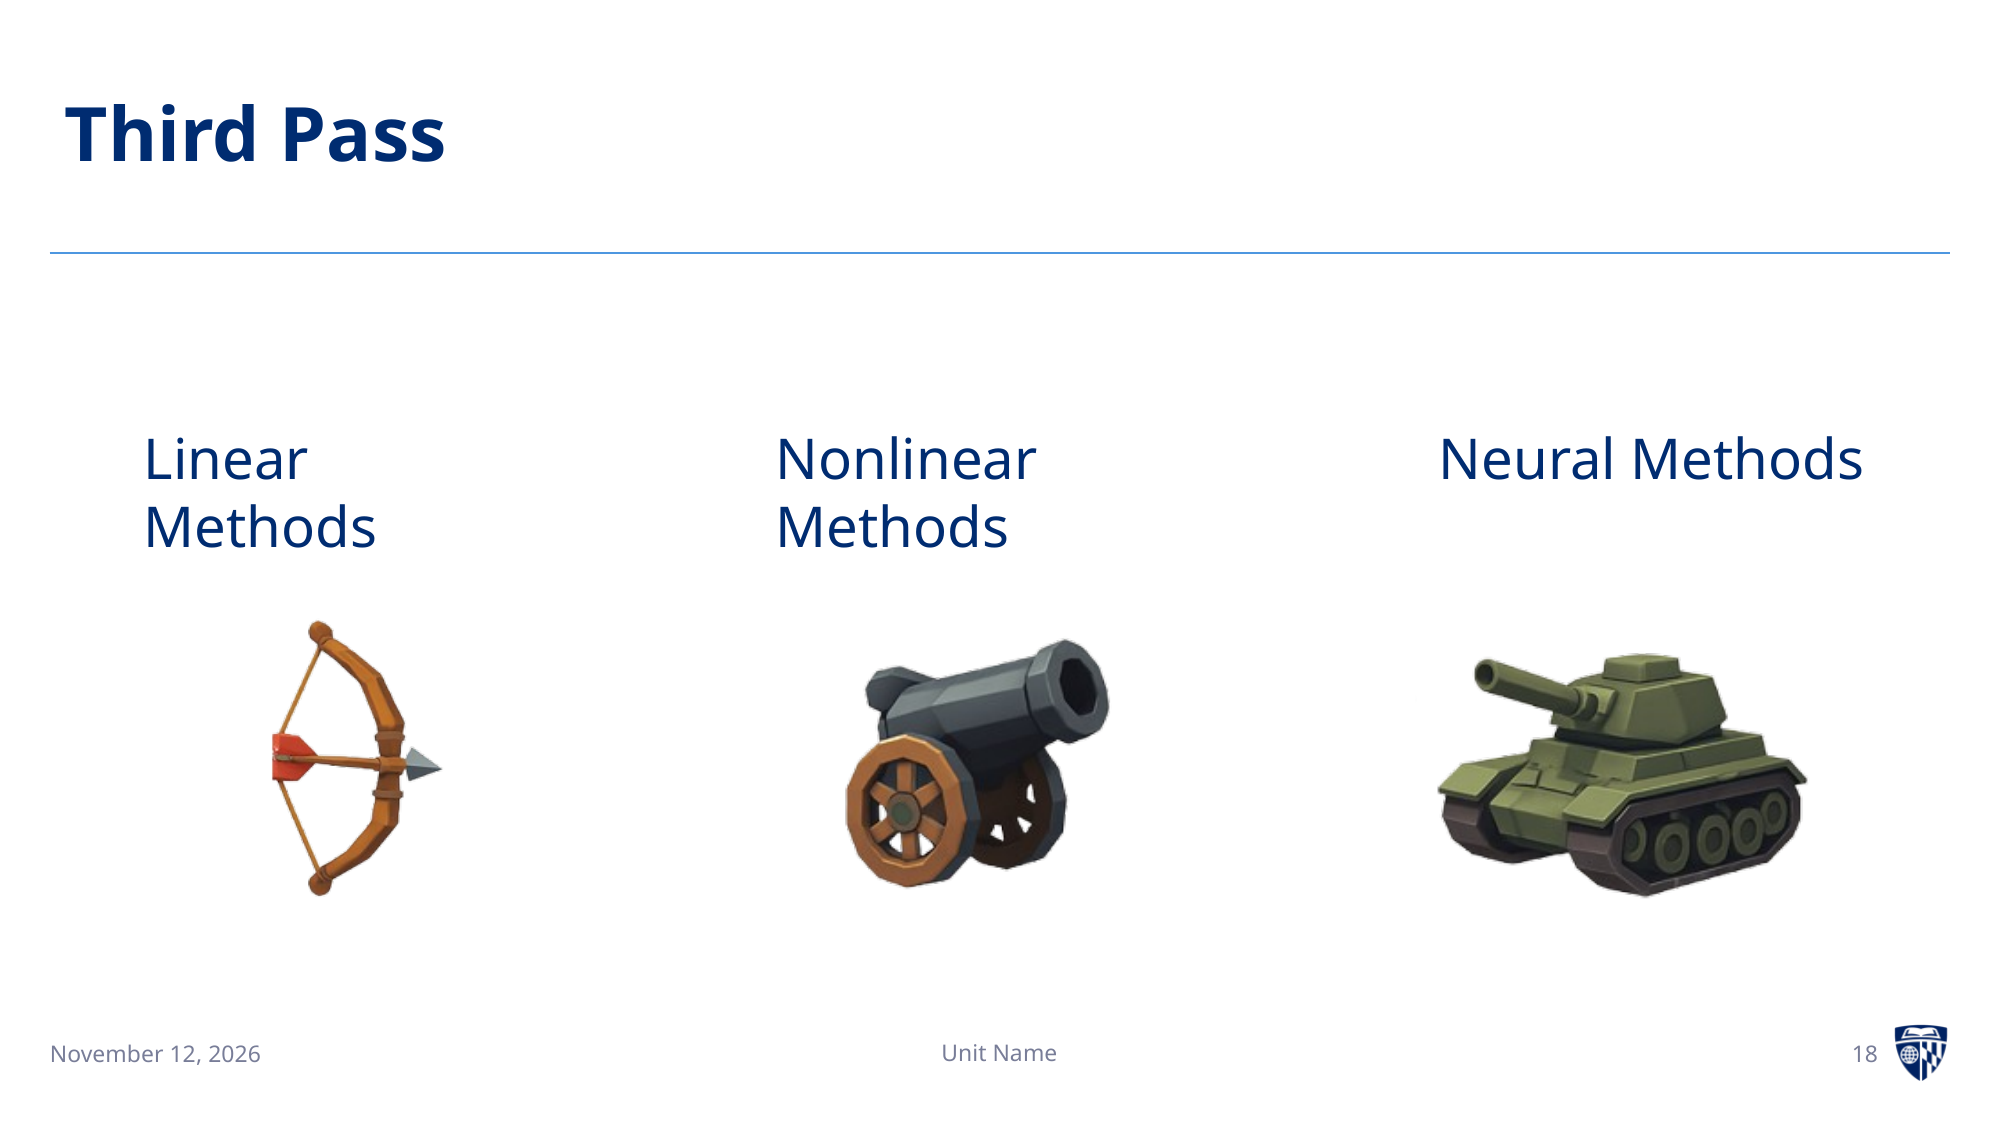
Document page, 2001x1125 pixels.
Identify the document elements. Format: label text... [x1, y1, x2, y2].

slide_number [49, 1025, 324, 1085]
text_box Nonlinear Methods [761, 416, 1276, 566]
footer Unit Name [432, 1024, 1567, 1085]
picture [841, 623, 1118, 903]
text_box Linear Methods [128, 416, 549, 566]
picture [1414, 641, 1813, 929]
text_box Neural Methods [1424, 416, 1939, 499]
slide_number 18 [1676, 1025, 1879, 1085]
title Third Pass [49, 40, 1951, 234]
picture [1892, 1022, 1951, 1085]
picture [271, 593, 448, 913]
